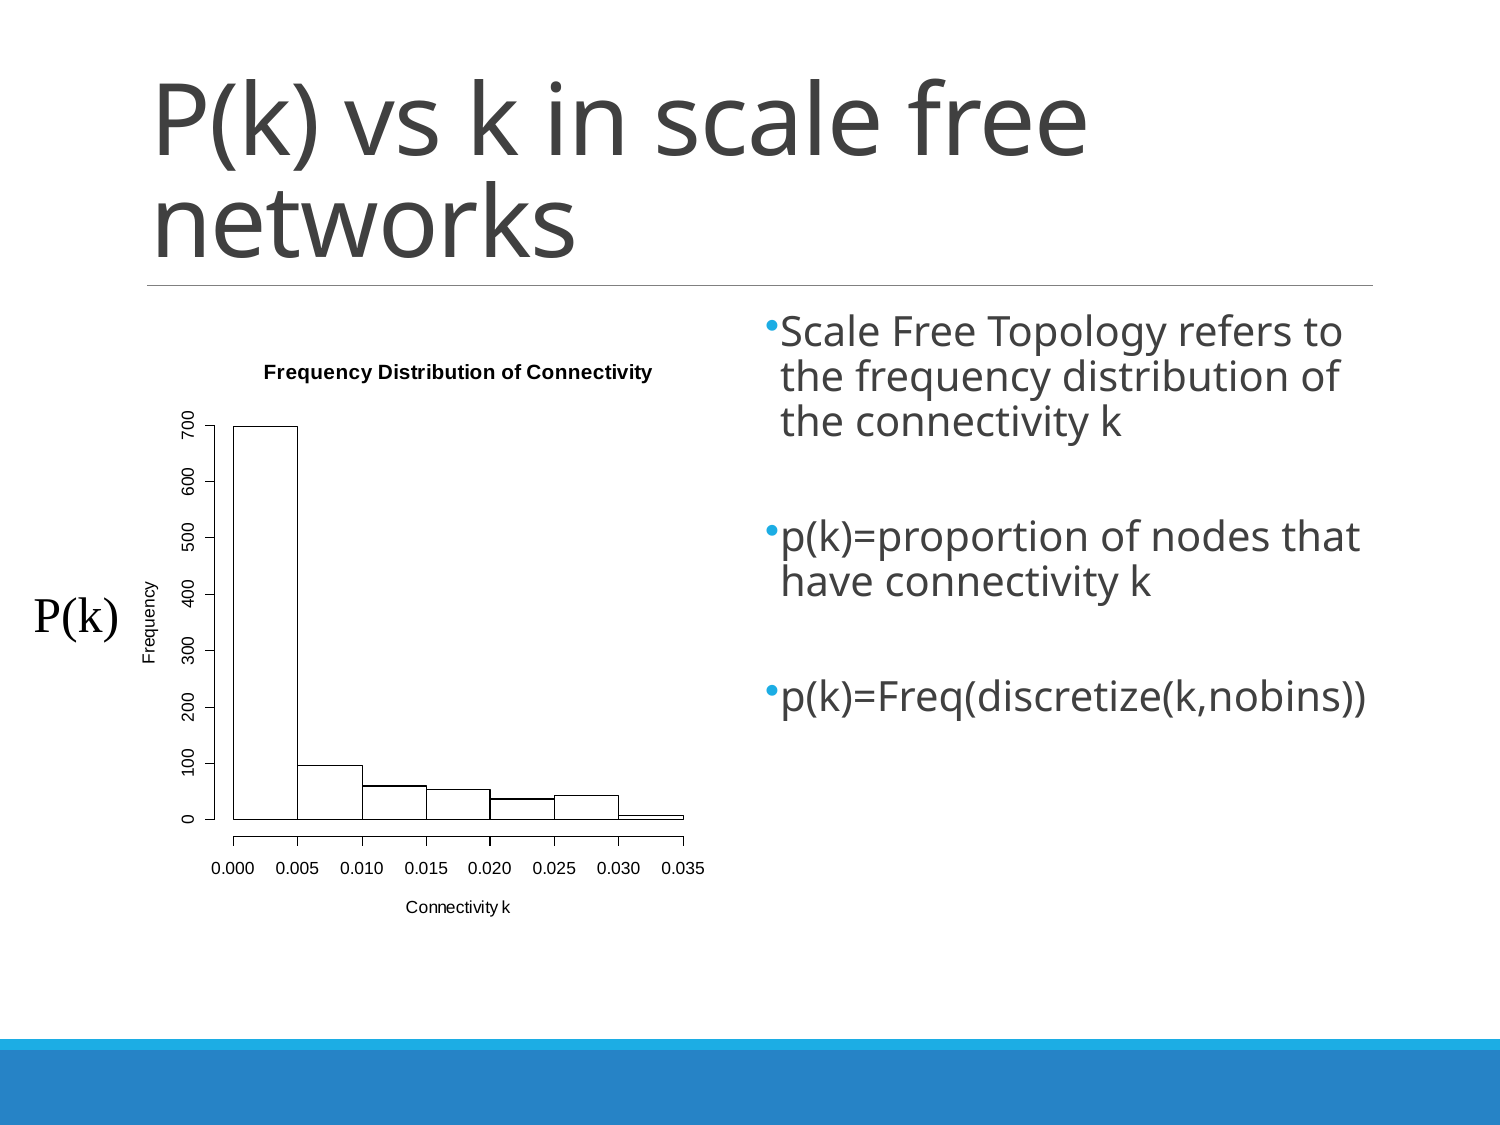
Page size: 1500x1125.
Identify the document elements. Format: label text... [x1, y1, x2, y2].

list Scale Free Topology refers to the frequency distribution of the connectivity k p(k)=proportion of nodes that have connectivity k p(k)=Freq(discretize(k,nobins)) [765, 302, 1373, 963]
text_box P(k) [18, 574, 131, 650]
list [134, 329, 743, 936]
title P(k) vs k in scale free networks [135, 47, 1373, 285]
